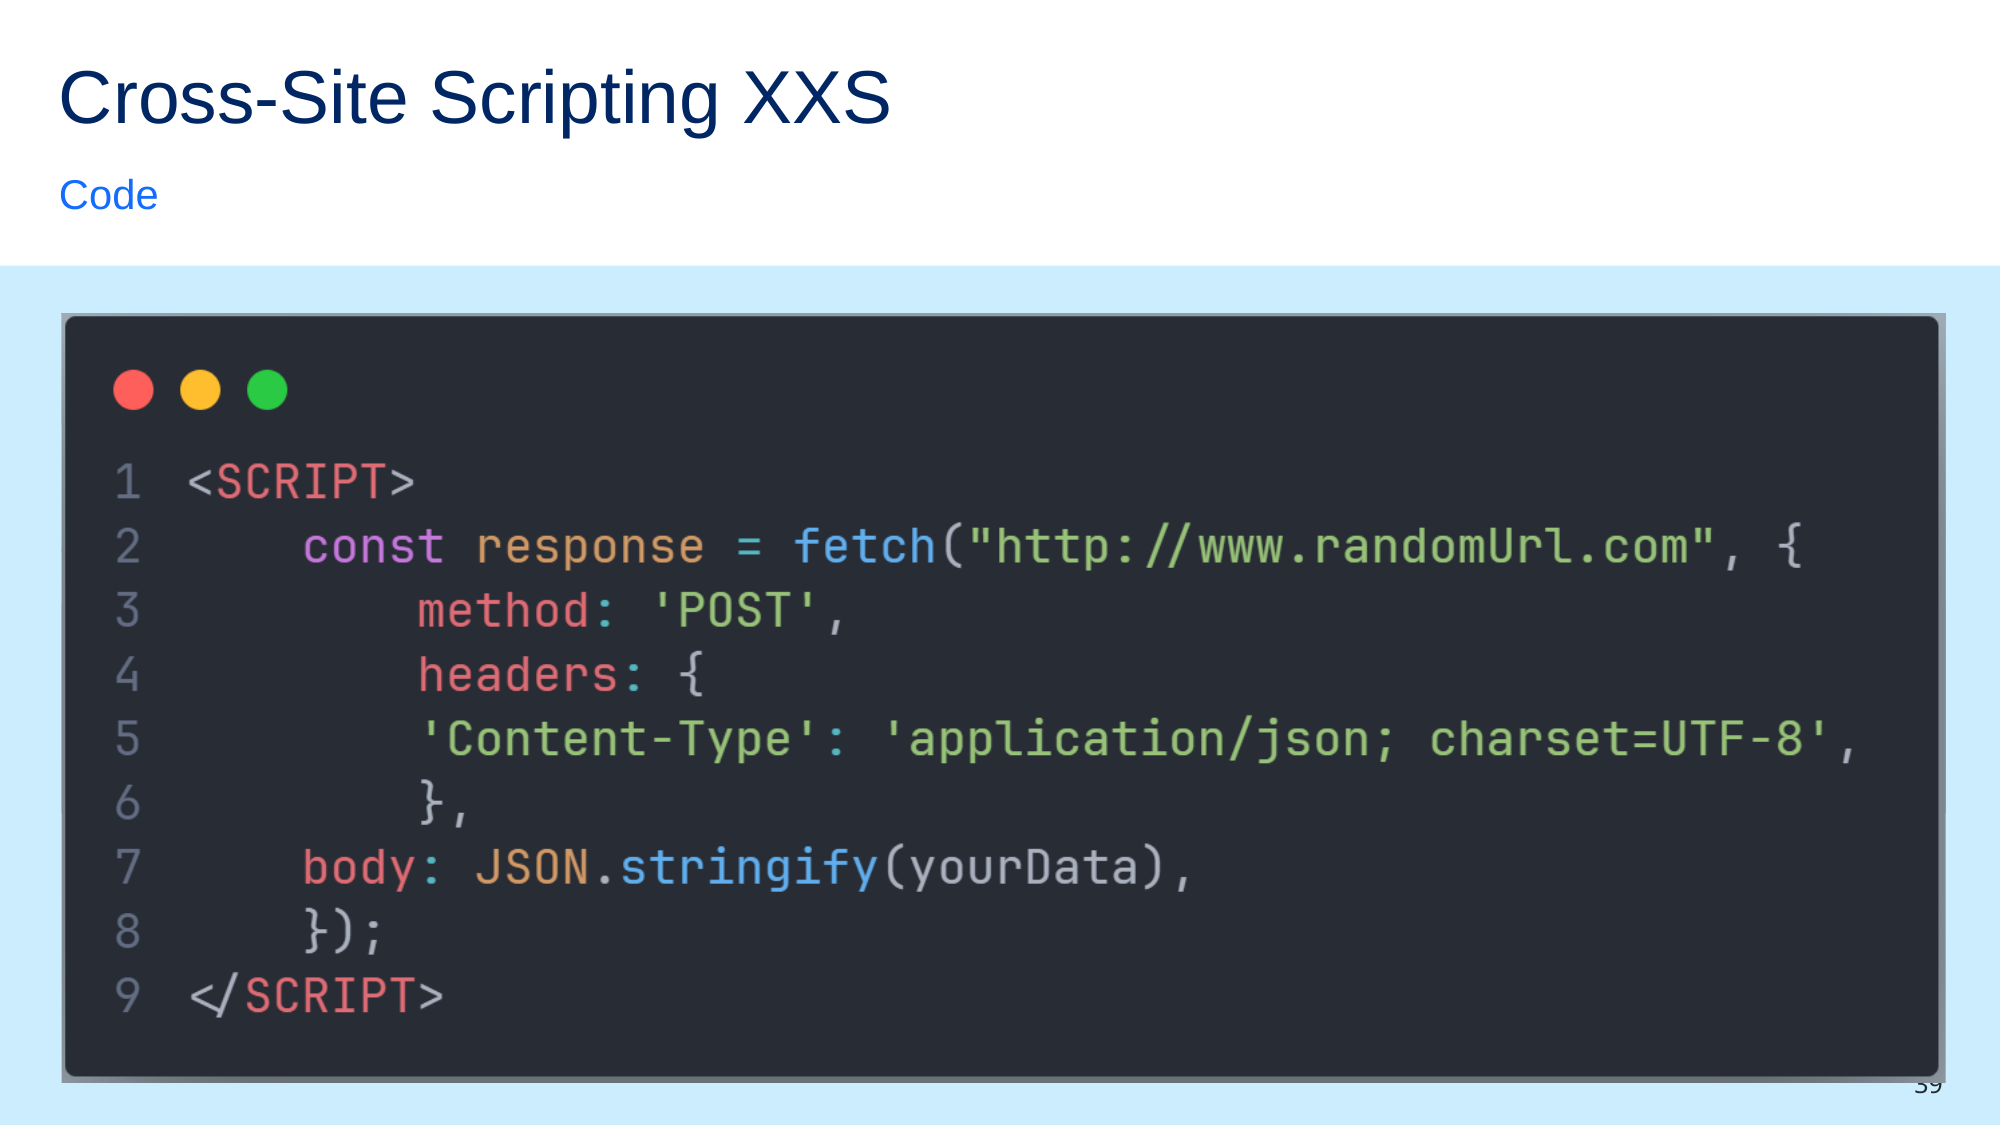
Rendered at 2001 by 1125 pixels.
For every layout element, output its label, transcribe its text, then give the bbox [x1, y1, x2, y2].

title Cross-Site Scripting XXS [59, 59, 1743, 145]
list Code [59, 166, 1713, 218]
picture [61, 313, 1946, 1083]
slide_number 39 [1824, 1083, 1943, 1099]
